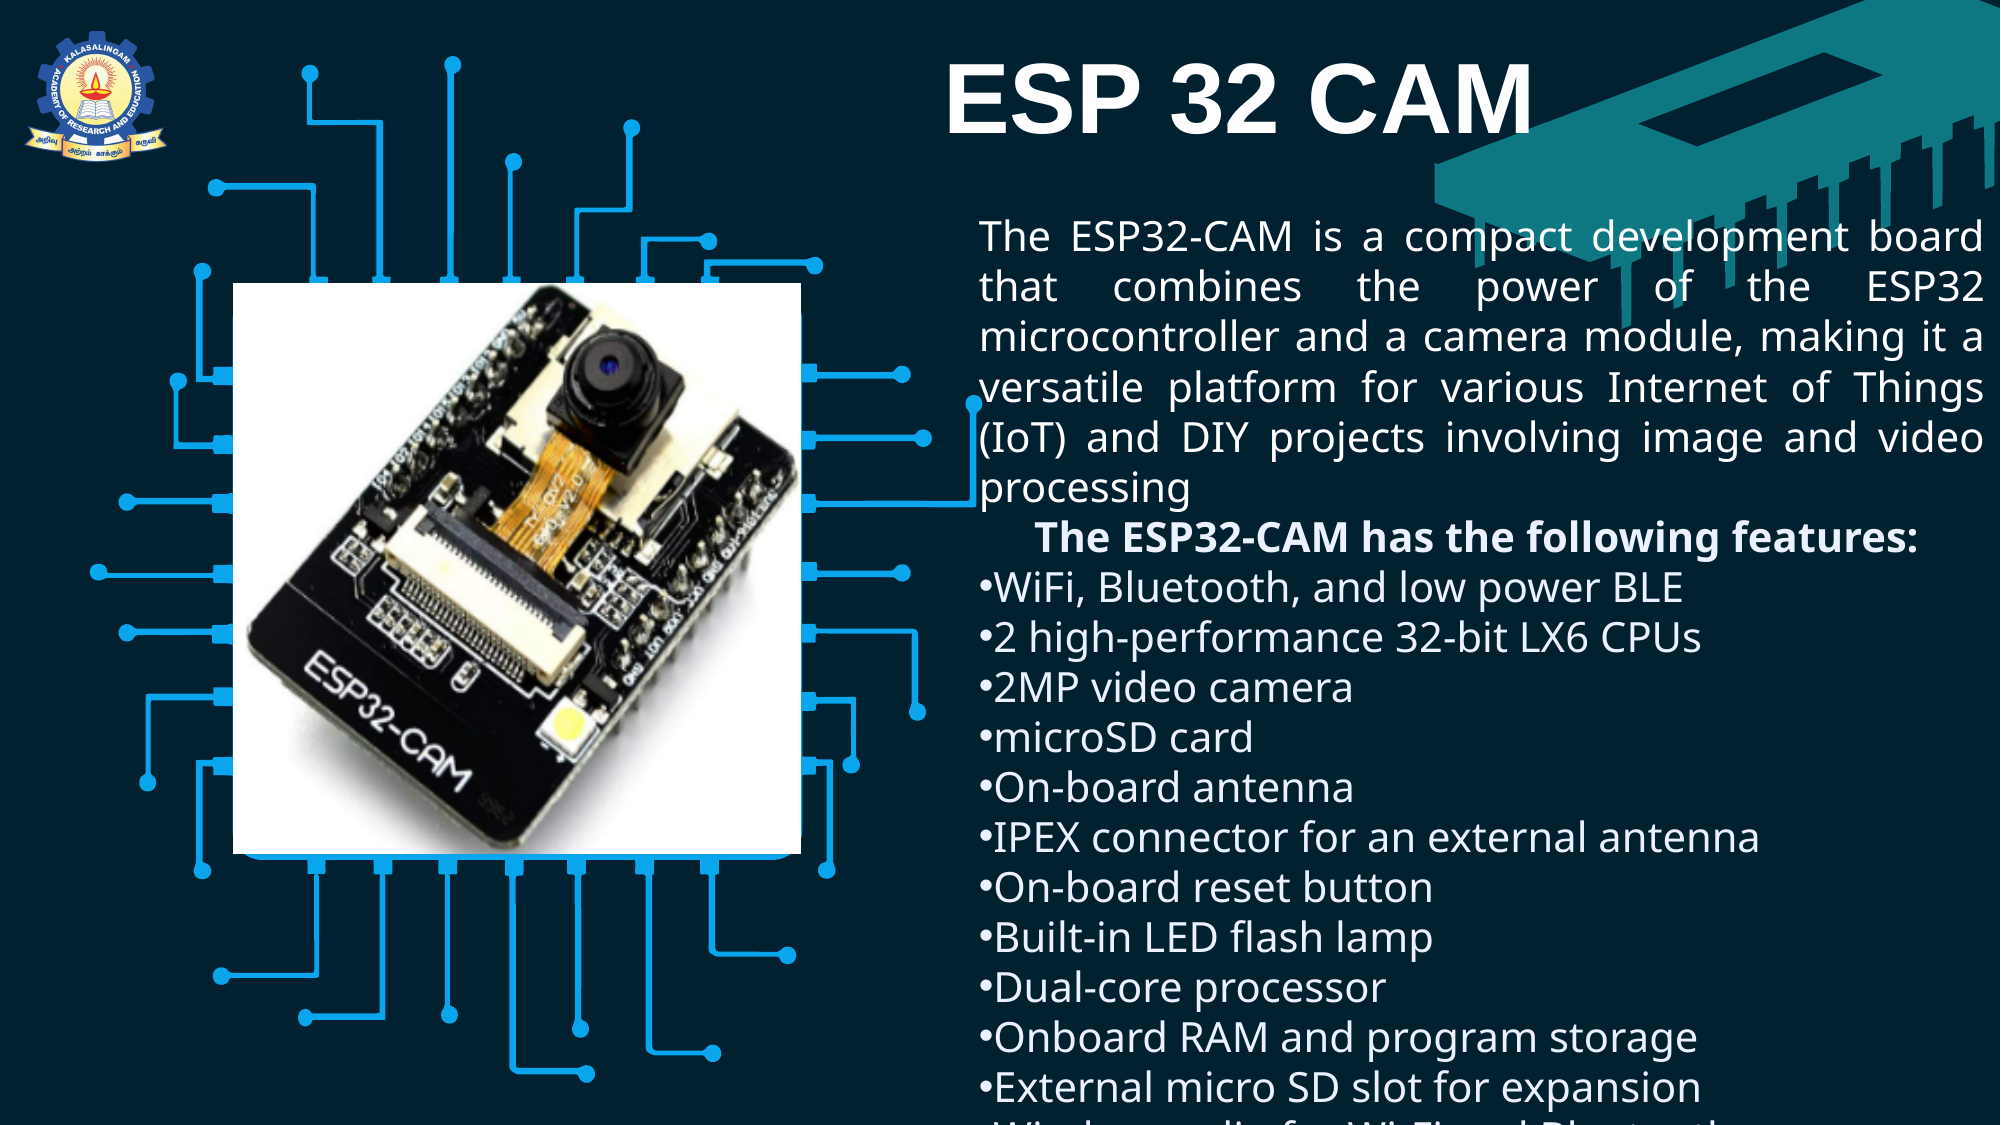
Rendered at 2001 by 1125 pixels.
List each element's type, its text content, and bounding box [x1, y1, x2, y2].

picture [233, 283, 801, 854]
text_box ESP 32 CAM [928, 26, 1863, 162]
text_box The ESP32-CAM is a compact development board that combines the power of the ESP32 microcontroller and a camera module, making it a versatile platform for various Internet of Things (IoT) and DIY projects involving image and video processing The ESP32-CAM has the following features: WiFi, Bluetooth, and low power BLE 2 high-performance 32-bit LX6 CPUs 2MP video camera microSD card On-board antenna IPEX connector for an external antenna On-board reset button Built-in LED flash lamp Dual-core processor Onboard RAM and program storage External micro SD slot for expansion Wireless radio for Wi-Fi and Bluetooth [964, 202, 2000, 1125]
picture [21, 29, 174, 164]
